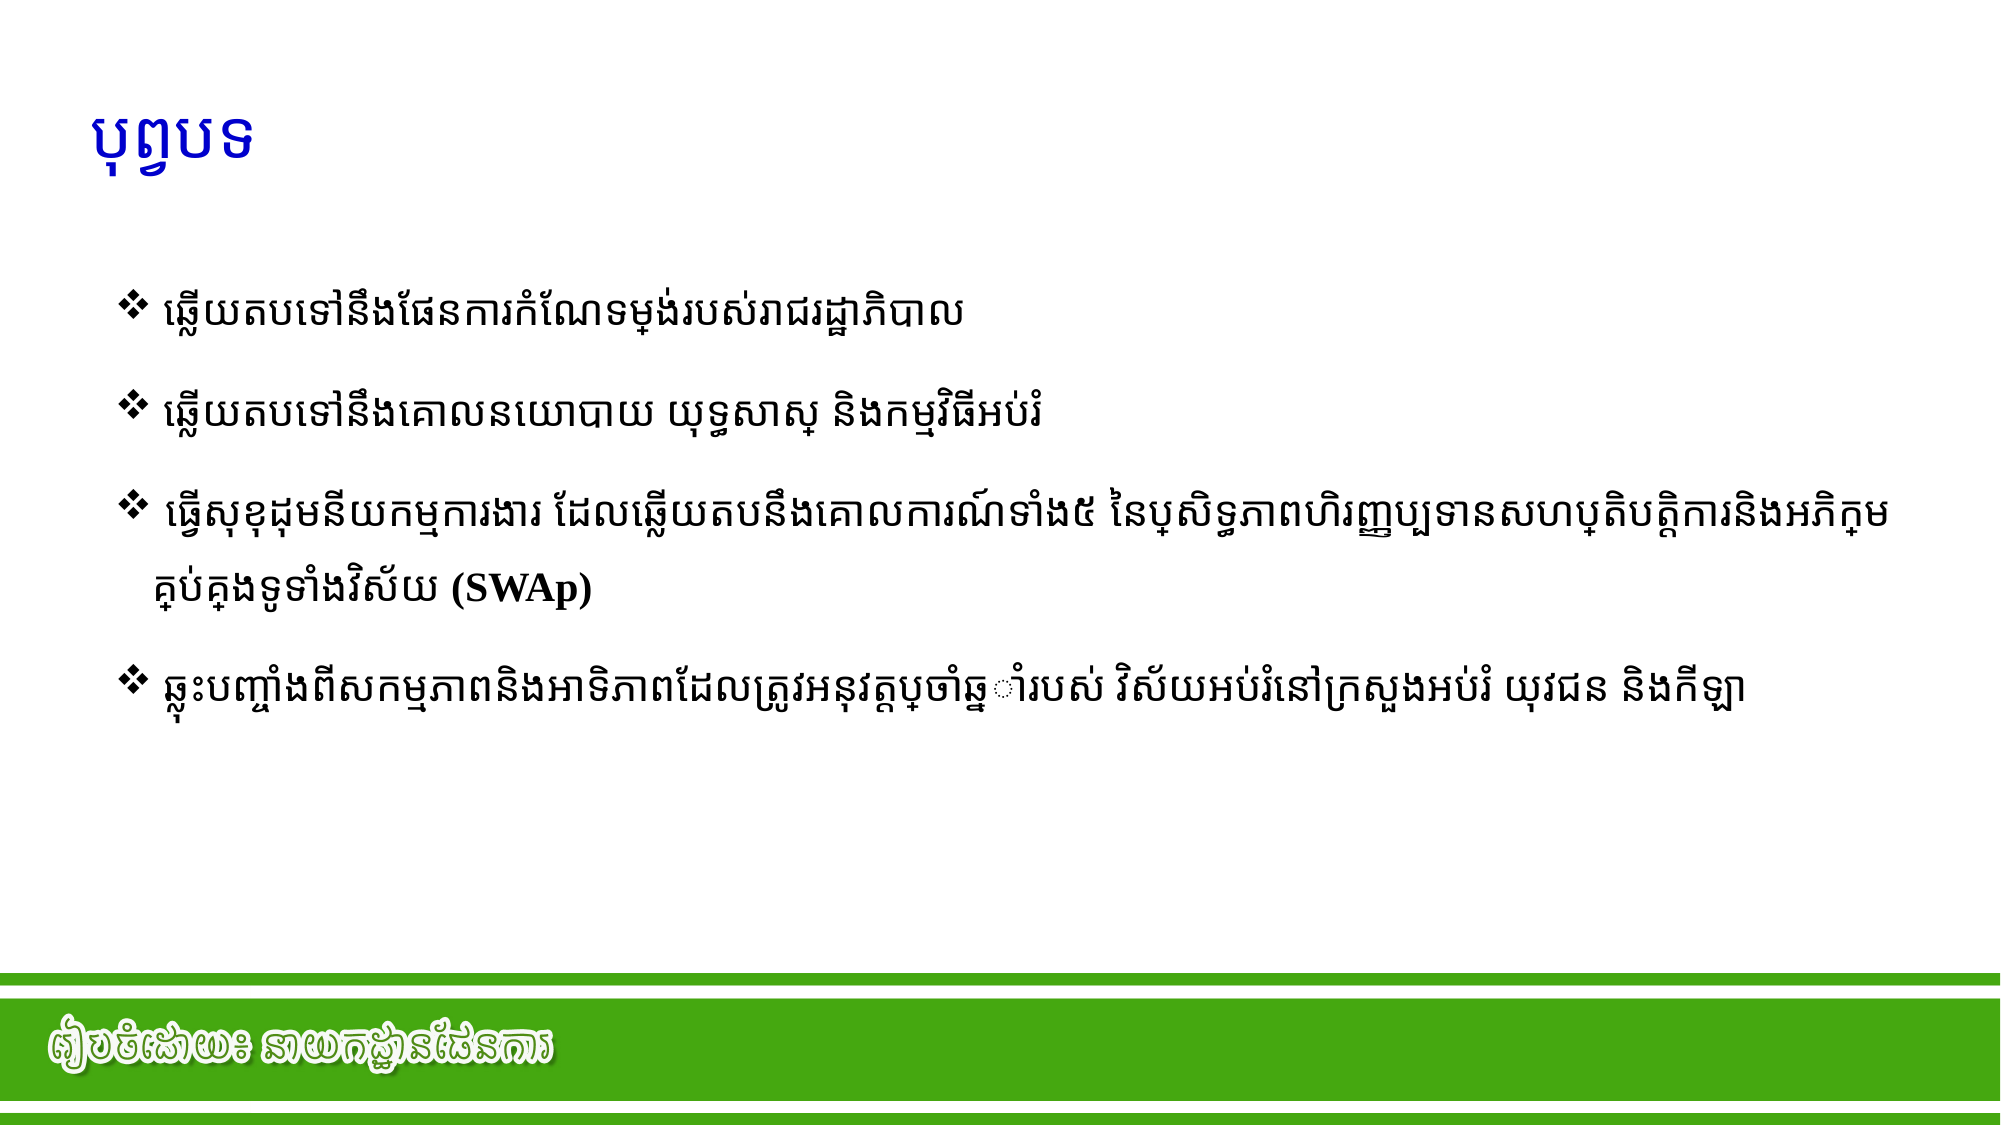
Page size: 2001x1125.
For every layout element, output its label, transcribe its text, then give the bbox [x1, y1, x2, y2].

title បុព្វបទ [75, 62, 1425, 213]
picture [0, 0, 2001, 1125]
text_box ឆ្លើយតបទៅនឹងផែនការកំណែទម្រង់របស់រាជរដ្ឋាភិបាល ឆ្លើយតបទៅនឹងគោលនយោបាយ យុទ្ធសាស្ត្រ និងកម្មវិធីអប់រំ ធ្វើសុខុដុមនីយកម្មការងារ ដែលឆ្លើយតបនឹងគោលការណ៍ទាំង៥ នៃប្រសិទ្ធភាពហិរញ្ញប្បទានសហប្រតិបត្តិការនិងអភិក្រមគ្រប់គ្រងទូទាំង​វិស័យ (SWAp) ឆ្លុះបញ្ចាំងពីសកម្មភាពនិងអាទិភាពដែលត្រូវអនុវត្តប្រចាំឆ្នាំរបស់ ​​វិស័យ​អប់រំនៅក្រសួងអប់រំ យុវជន និងកីឡា [99, 251, 1907, 847]
